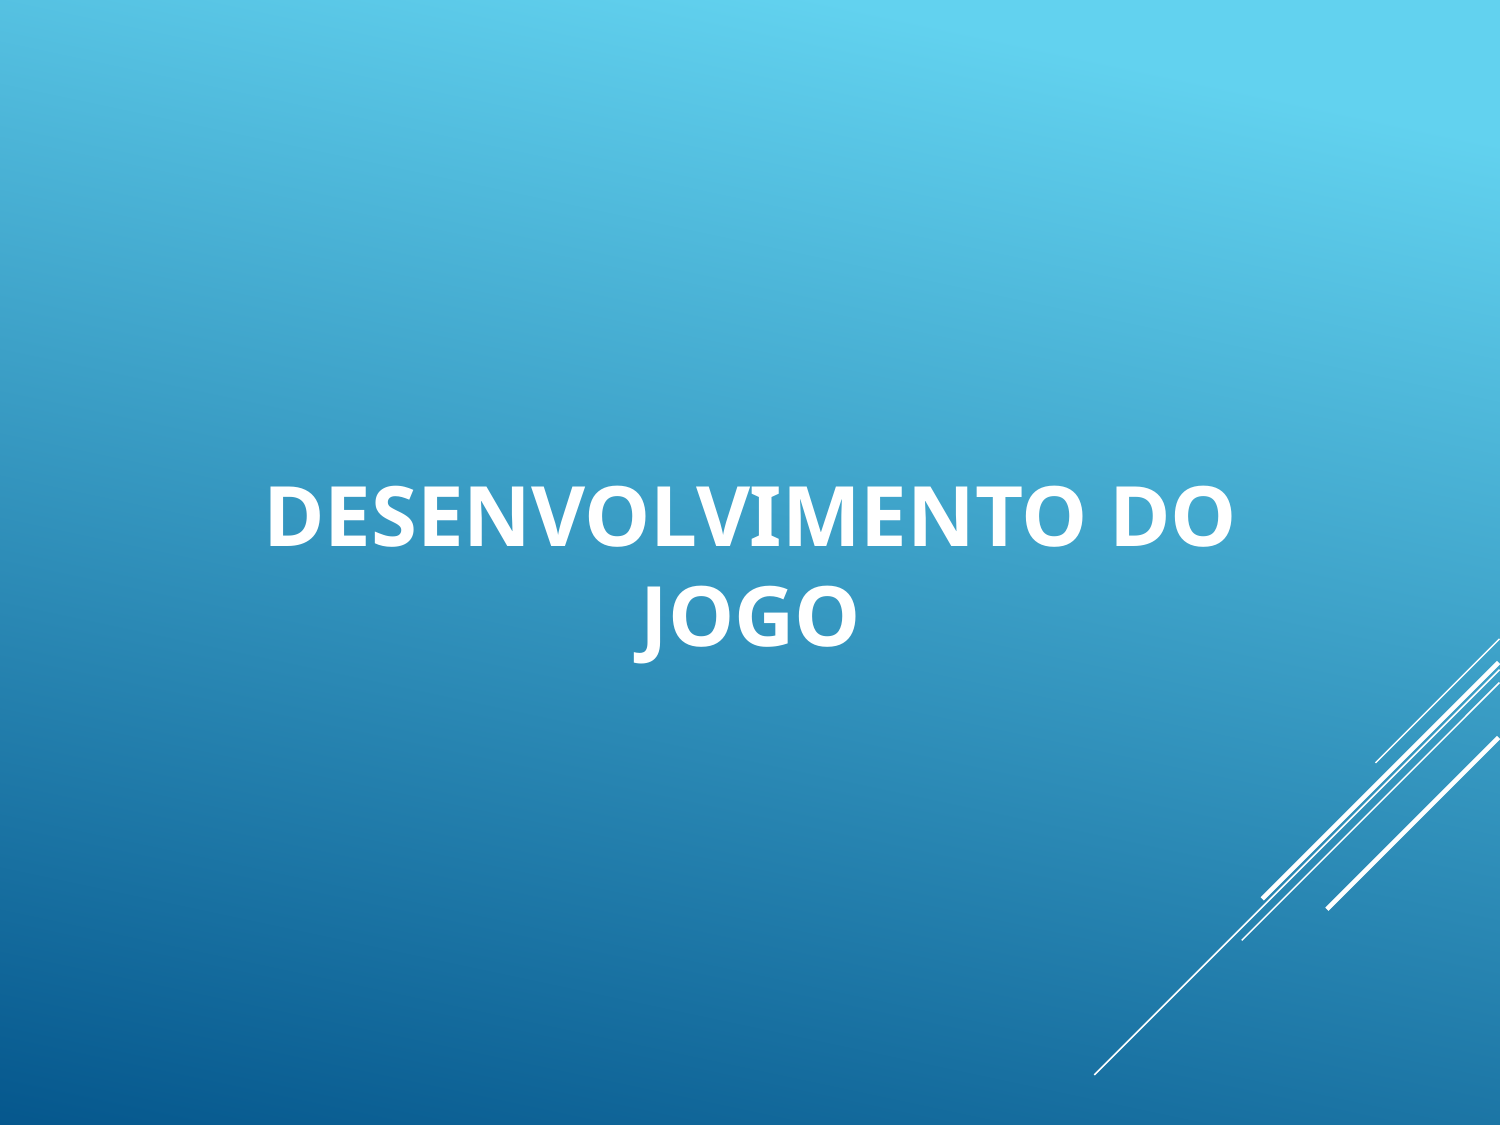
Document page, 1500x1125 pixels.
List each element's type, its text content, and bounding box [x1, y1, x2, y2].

title DESENVOLVIMENTO DO JOGO [213, 437, 1289, 688]
